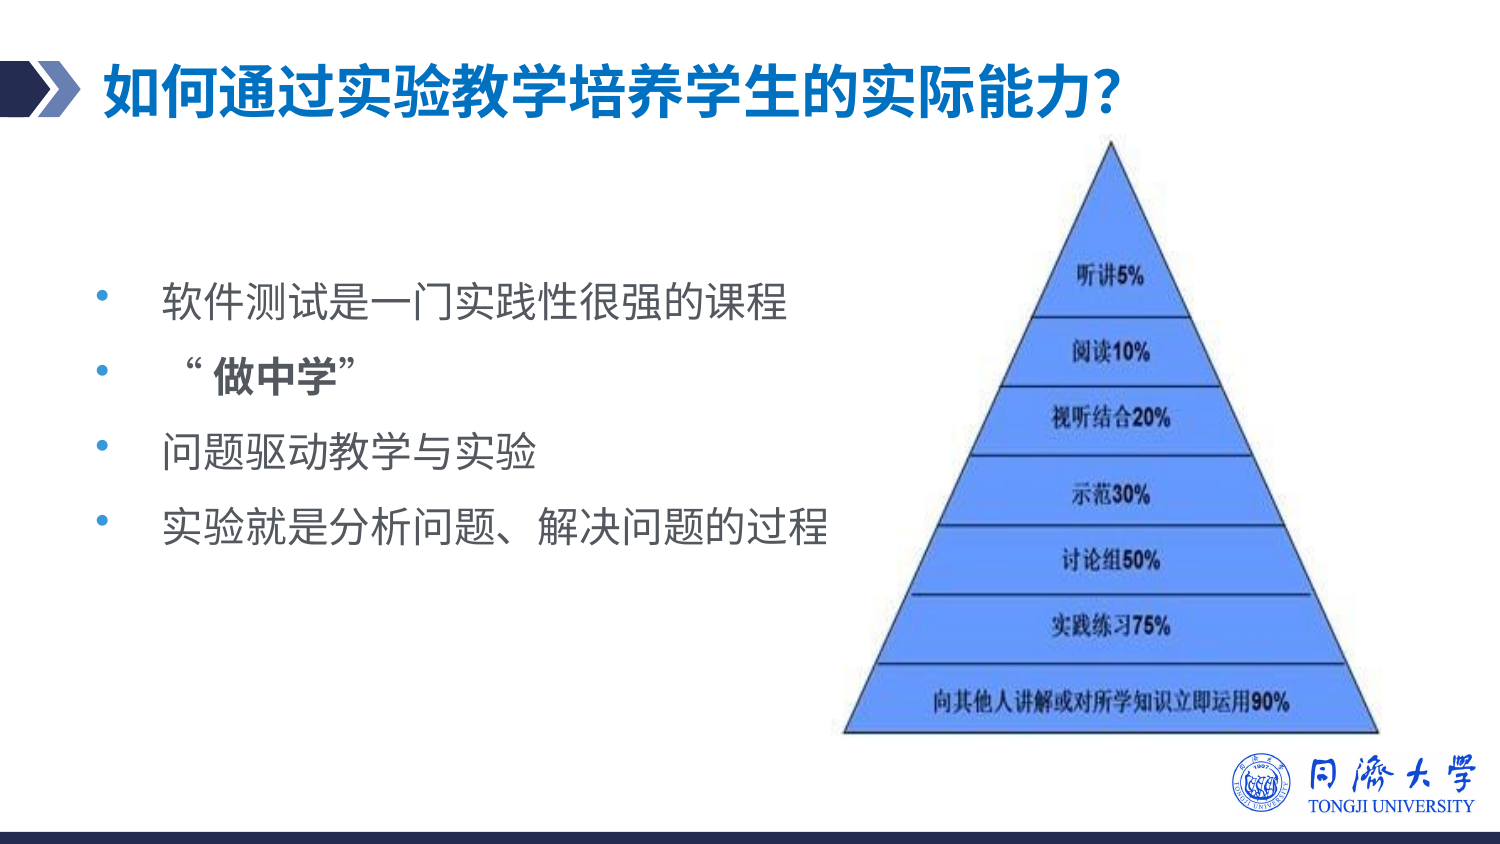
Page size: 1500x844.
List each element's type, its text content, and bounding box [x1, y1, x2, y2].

text_box 软件测试是一门实践性很强的课程 “做中学” 问题驱动教学与实验 实验就是分析问题、解决问题的过程 [87, 242, 825, 559]
picture [1230, 751, 1480, 815]
title 如何通过实验教学培养学生的实际能力？ [87, 51, 1426, 138]
picture [825, 134, 1383, 740]
